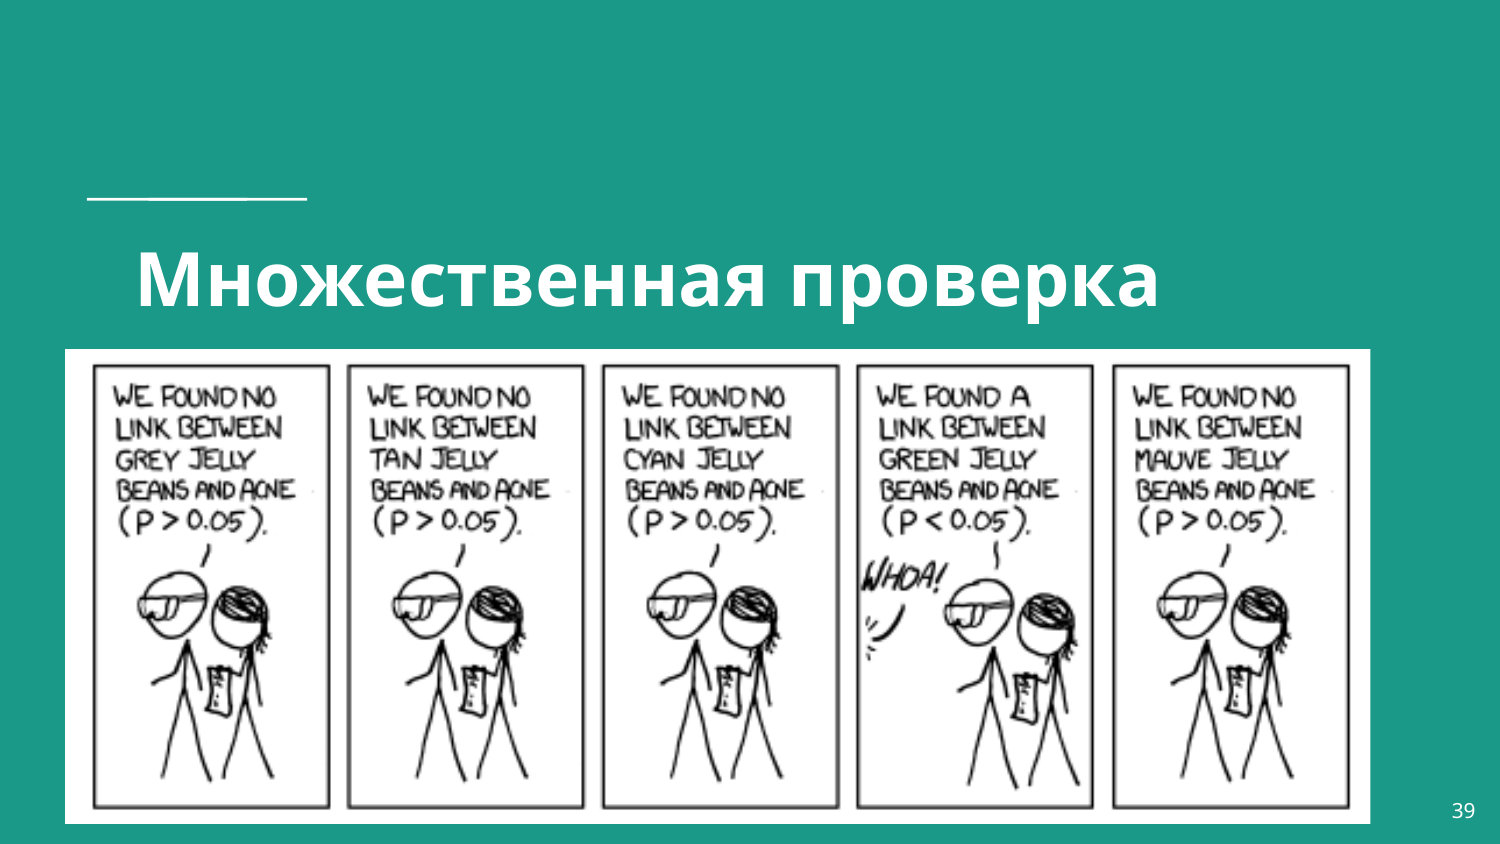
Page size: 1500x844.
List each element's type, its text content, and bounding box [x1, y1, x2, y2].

picture [64, 348, 1371, 825]
slide_number ‹#› [1400, 779, 1491, 844]
title Множественная проверка гипотез [119, 216, 1478, 466]
